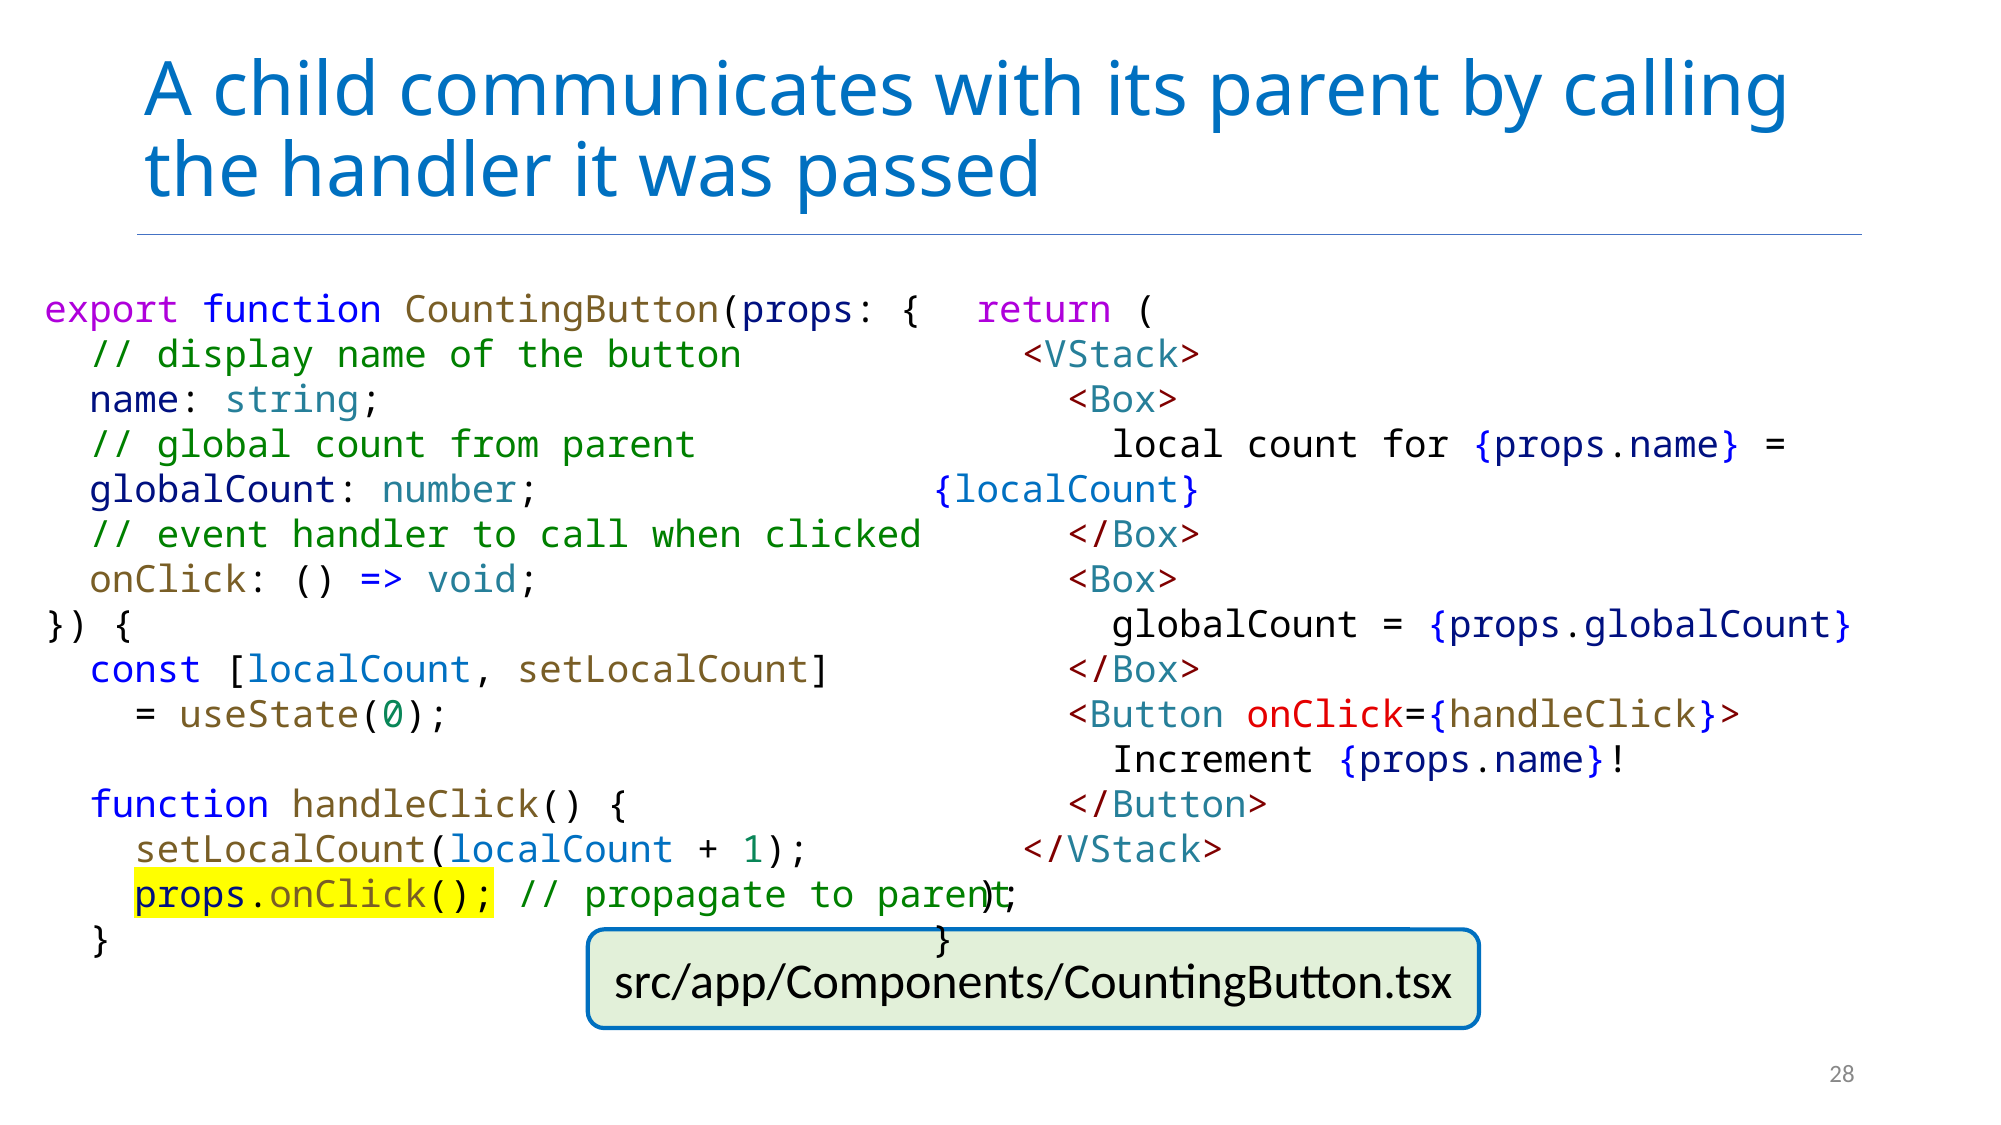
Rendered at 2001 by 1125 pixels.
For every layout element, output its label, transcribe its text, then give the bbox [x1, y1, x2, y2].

text_box src/app/Components/CountingButton.tsx [585, 927, 1482, 1031]
title A child communicates with its parent by calling the handler it was passed [136, 2, 1863, 221]
text_box export function CountingButton(props: { // display name of the button name: string; // global count from parent globalCount: number; // event handler to call when clicked onClick: () => void; }) { const [localCount, setLocalCount] = useState(0); function handleClick() { setLocalCount(localCount + 1); props.onClick(); // propagate to parent } [29, 277, 1314, 1057]
text_box return ( <VStack> <Box> local count for {props.name} = {localCount} </Box> <Box> globalCount = {props.globalCount} </Box> <Button onClick={handleClick}> Increment {props.name}! </Button> </VStack> ); } [916, 277, 2000, 967]
slide_number 28 [1819, 1051, 1863, 1094]
